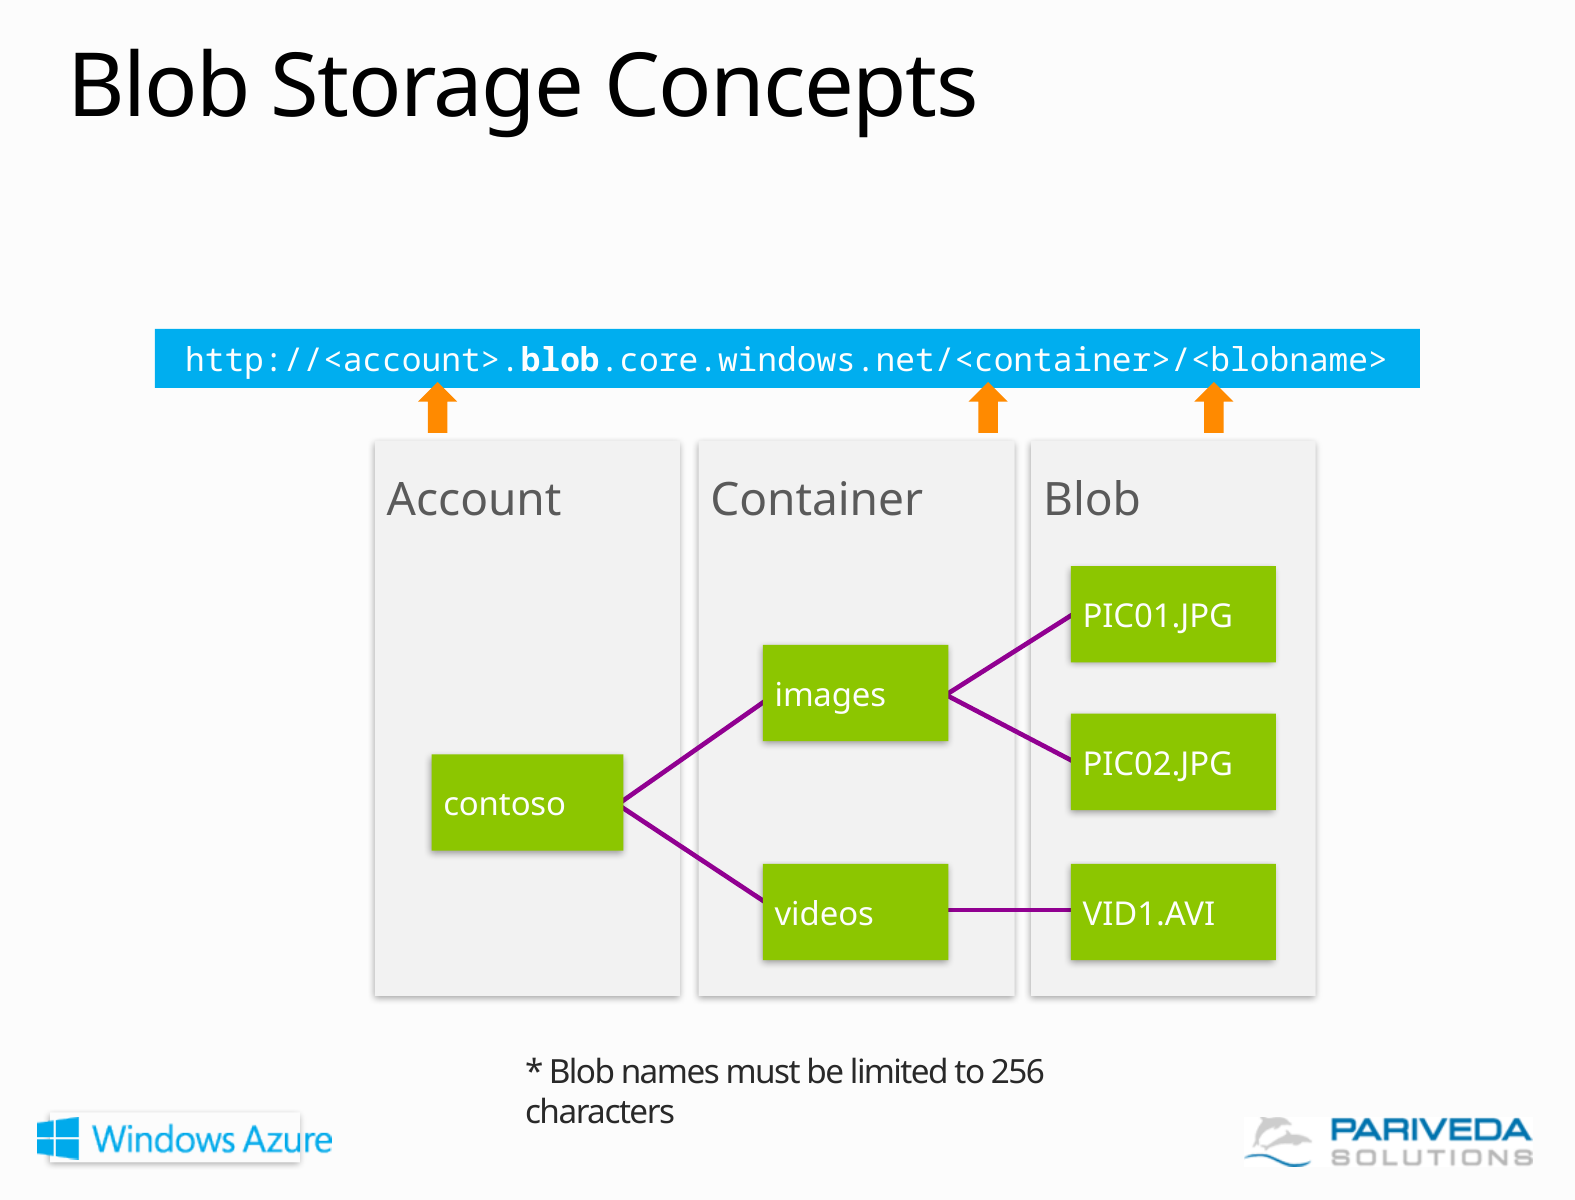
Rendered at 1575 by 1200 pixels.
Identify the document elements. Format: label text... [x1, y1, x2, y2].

picture [37, 1117, 332, 1160]
text_box * Blob names must be limited to 256 characters [525, 1049, 1163, 1130]
title Blob Storage Concepts [67, 39, 1508, 137]
picture [1244, 1117, 1533, 1167]
text_box http://<account>.blob.core.windows.net/<container>/<blobname> [153, 327, 1422, 390]
text_box [1192, 379, 1236, 436]
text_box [374, 440, 1316, 997]
text_box [416, 379, 460, 436]
text_box [966, 379, 1010, 436]
